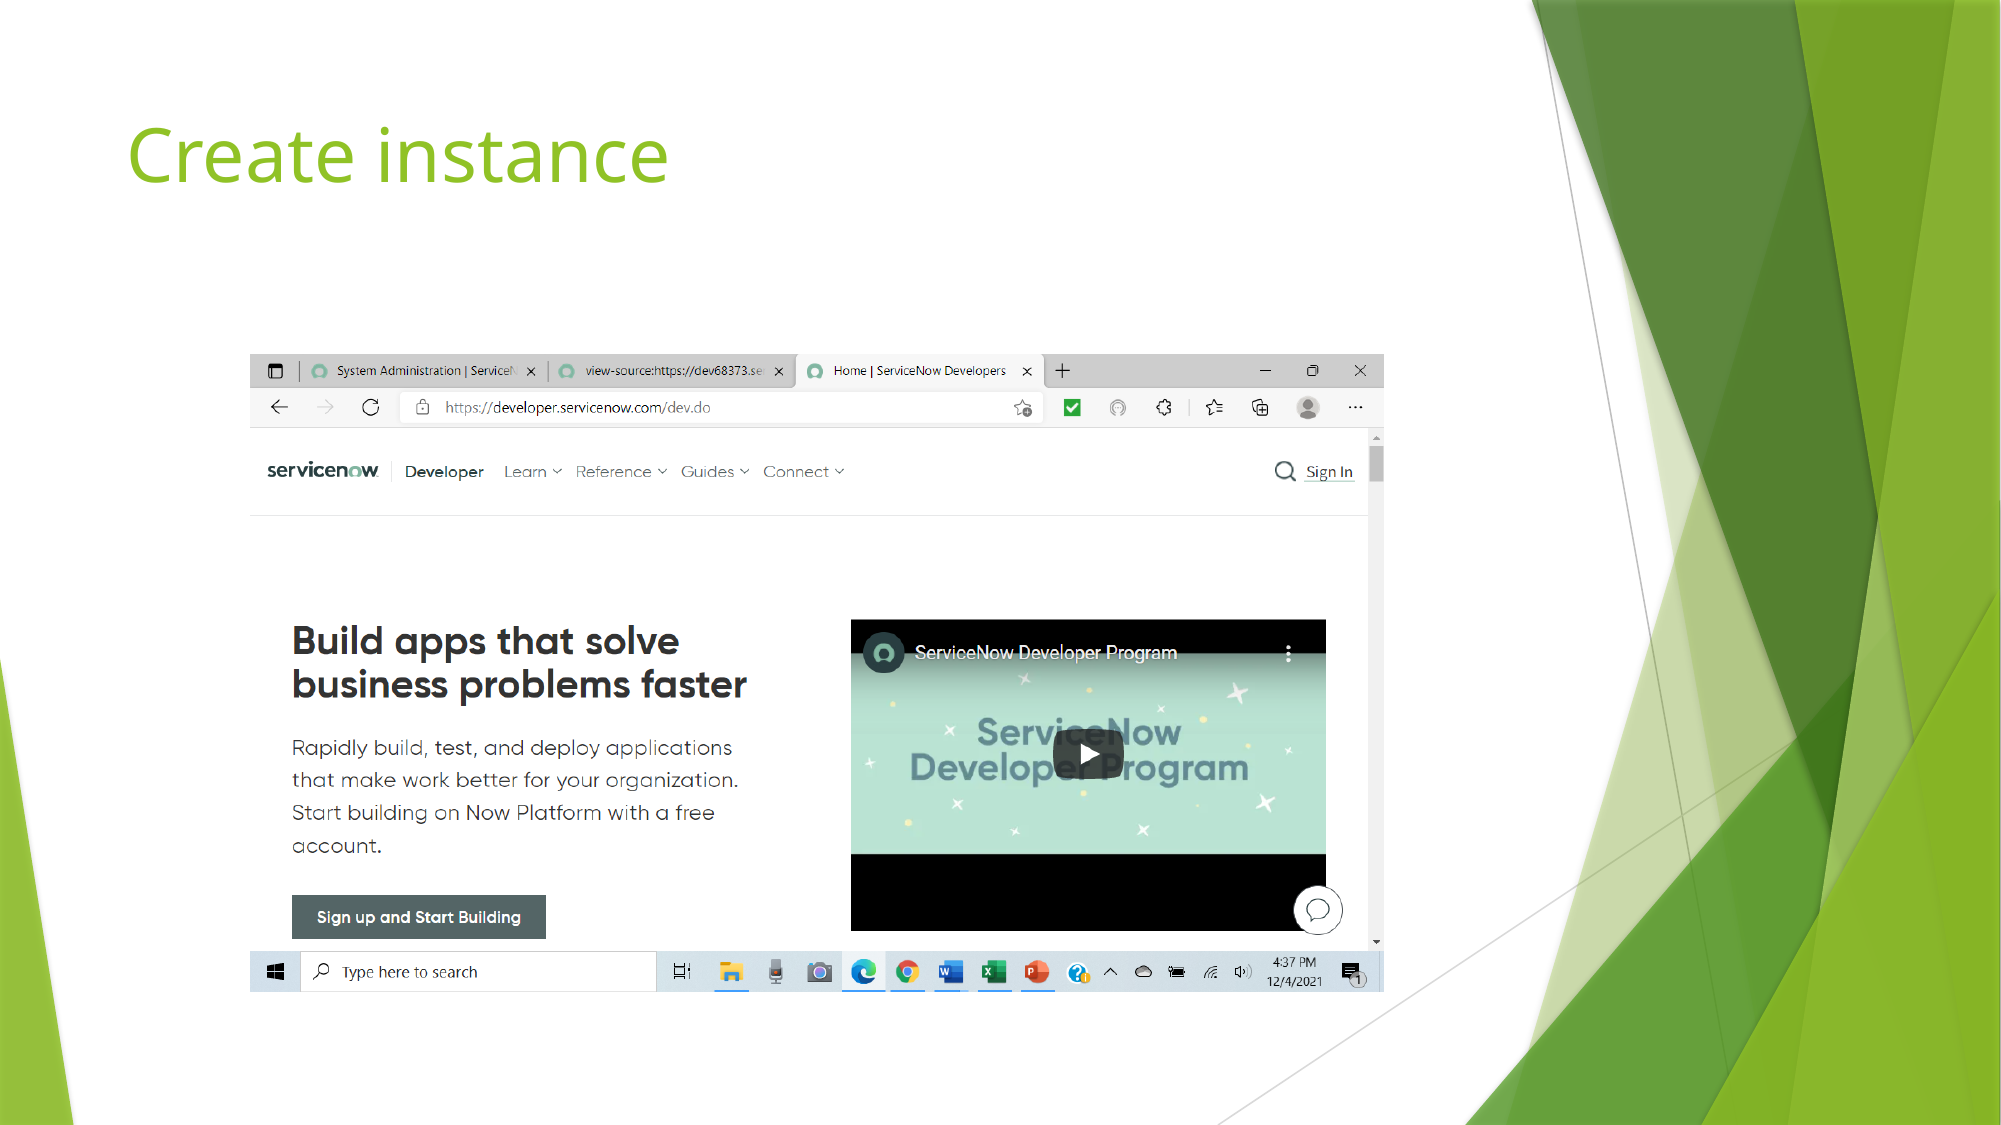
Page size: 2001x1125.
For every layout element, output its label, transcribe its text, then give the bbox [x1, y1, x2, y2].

title Create instance [111, 99, 1522, 317]
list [249, 353, 1385, 993]
